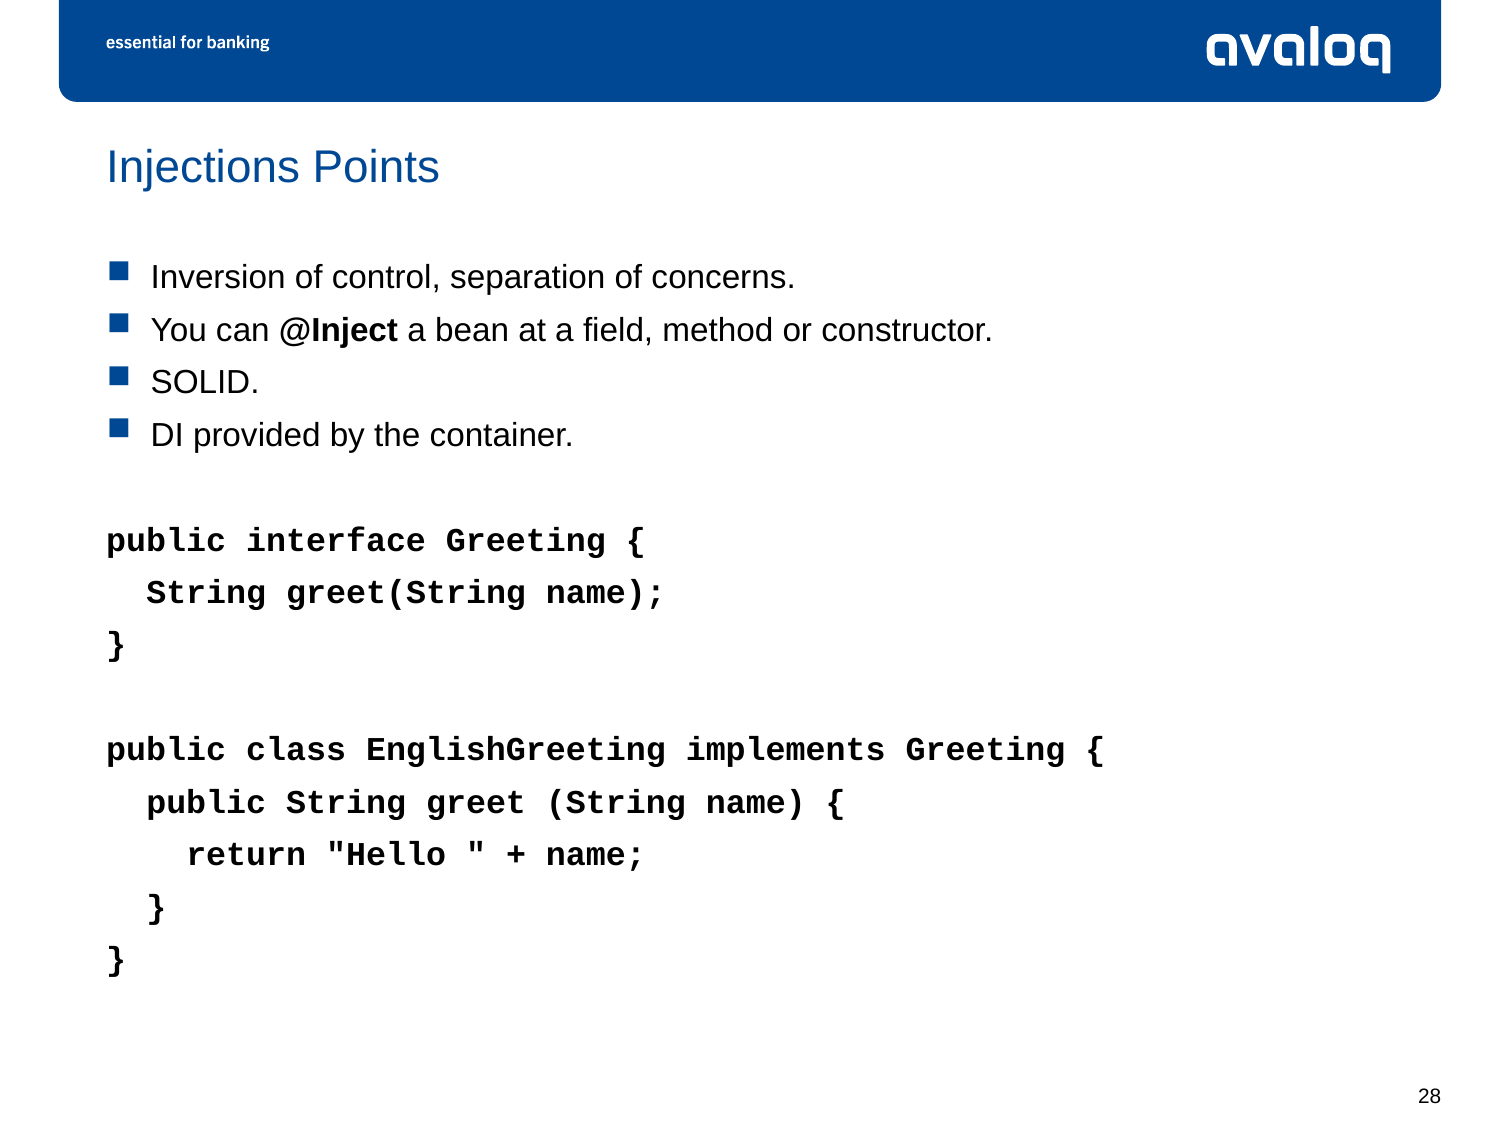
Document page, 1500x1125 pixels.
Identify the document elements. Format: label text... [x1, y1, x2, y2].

slide_number 28 [1200, 1082, 1442, 1112]
title Injections Points [105, 142, 1394, 215]
list Inversion of control, separation of concerns. You can @Inject a bean at a field, method or constructor. SOLID. DI provided by the container. public interface Greeting { String greet(String name); } public class EnglishGreeting implements Greeting { public String greet (String name) { return "Hello " + name; } } [105, 255, 1394, 1042]
